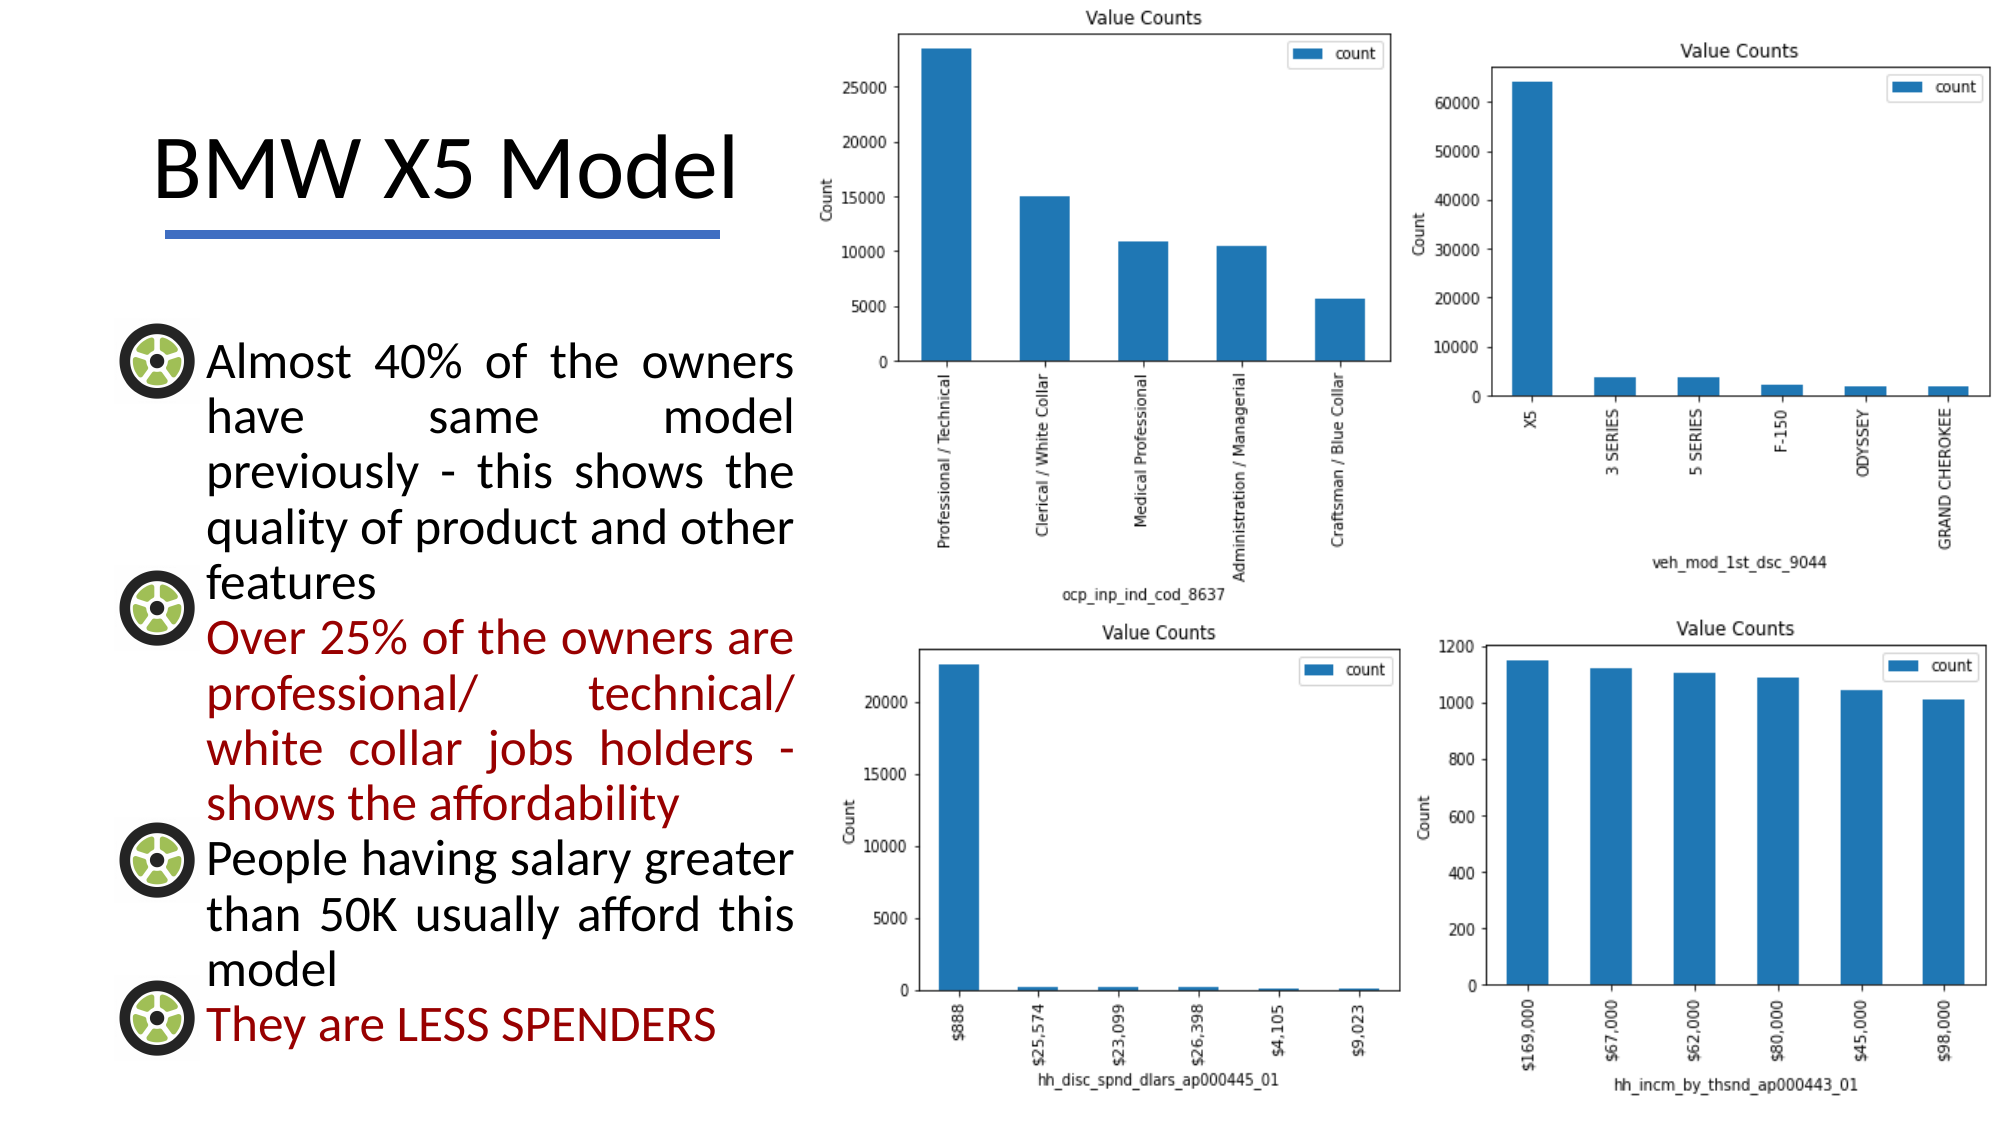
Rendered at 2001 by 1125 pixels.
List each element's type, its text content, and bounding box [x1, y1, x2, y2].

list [1403, 31, 2000, 583]
picture [113, 565, 200, 652]
picture [809, 0, 1399, 615]
title BMW X5 Model [137, 59, 804, 265]
picture [113, 817, 200, 903]
picture [113, 974, 200, 1061]
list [1406, 608, 1996, 1105]
list Almost 40% of the owners have same model previously - this shows the quality of product and other features Over 25% of the owners are professional/ technical/ white collar jobs holders - shows the affordability People having salary greater than 50K usually afford this model They are LESS SPENDERS [137, 265, 811, 1061]
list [833, 613, 1408, 1100]
picture [113, 317, 200, 404]
